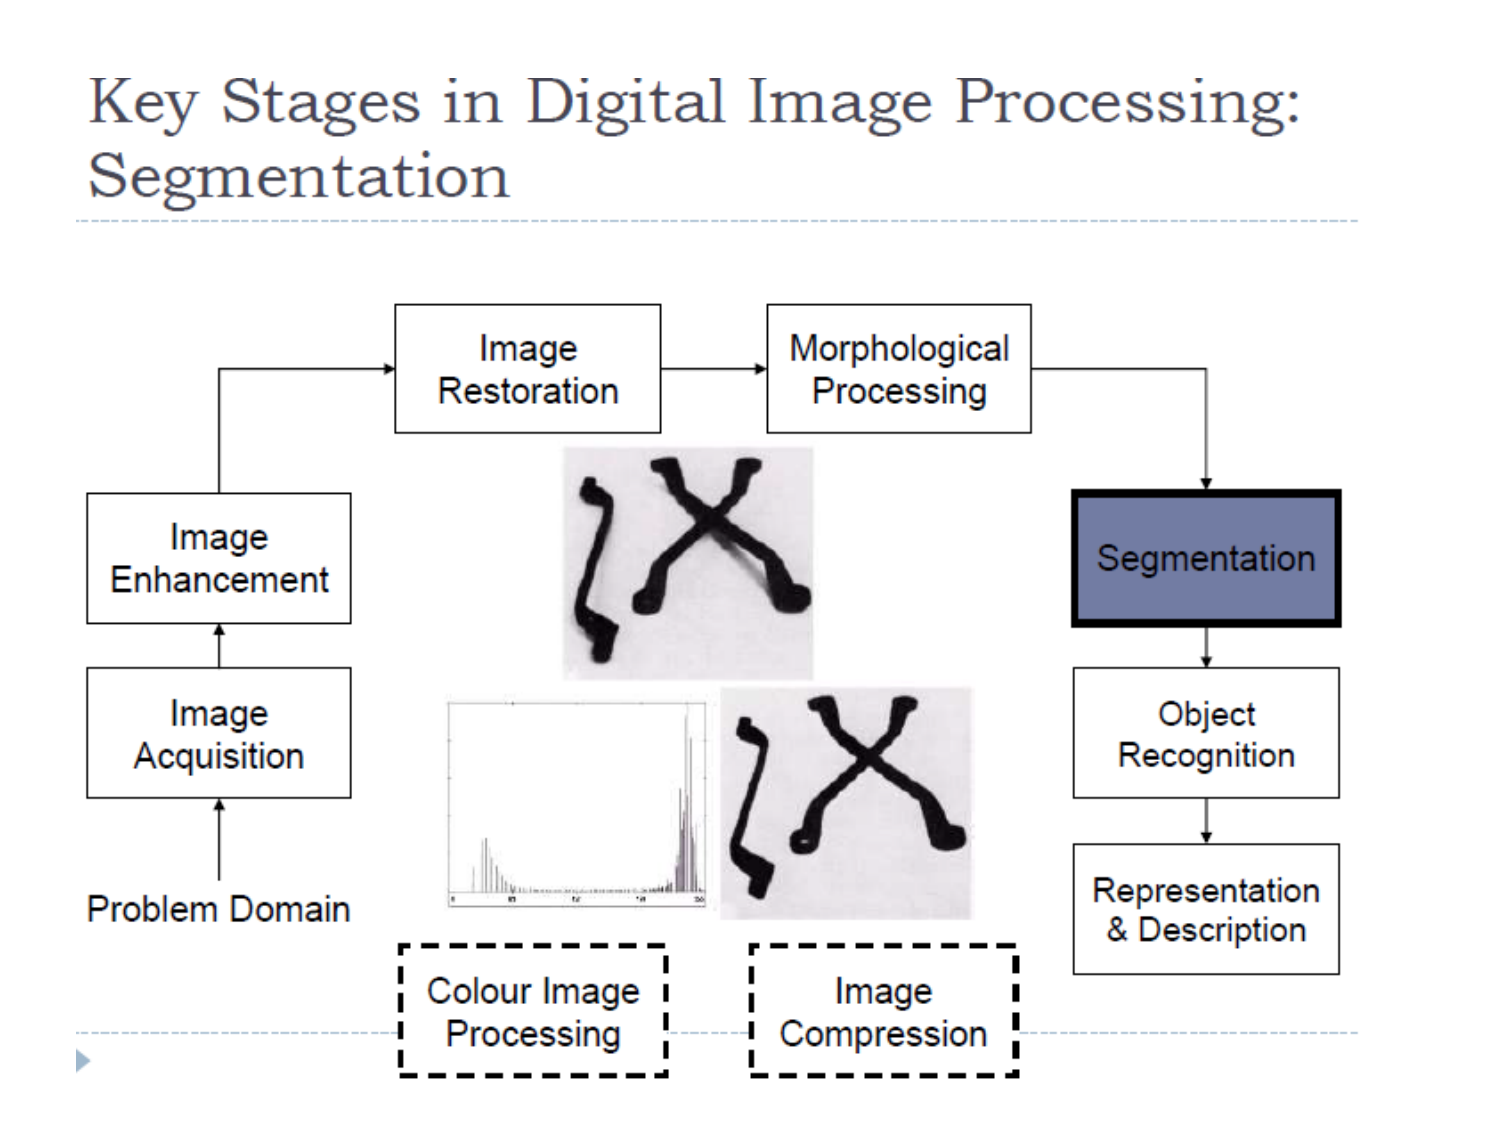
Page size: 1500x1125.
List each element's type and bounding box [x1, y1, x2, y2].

picture [76, 77, 1377, 1093]
